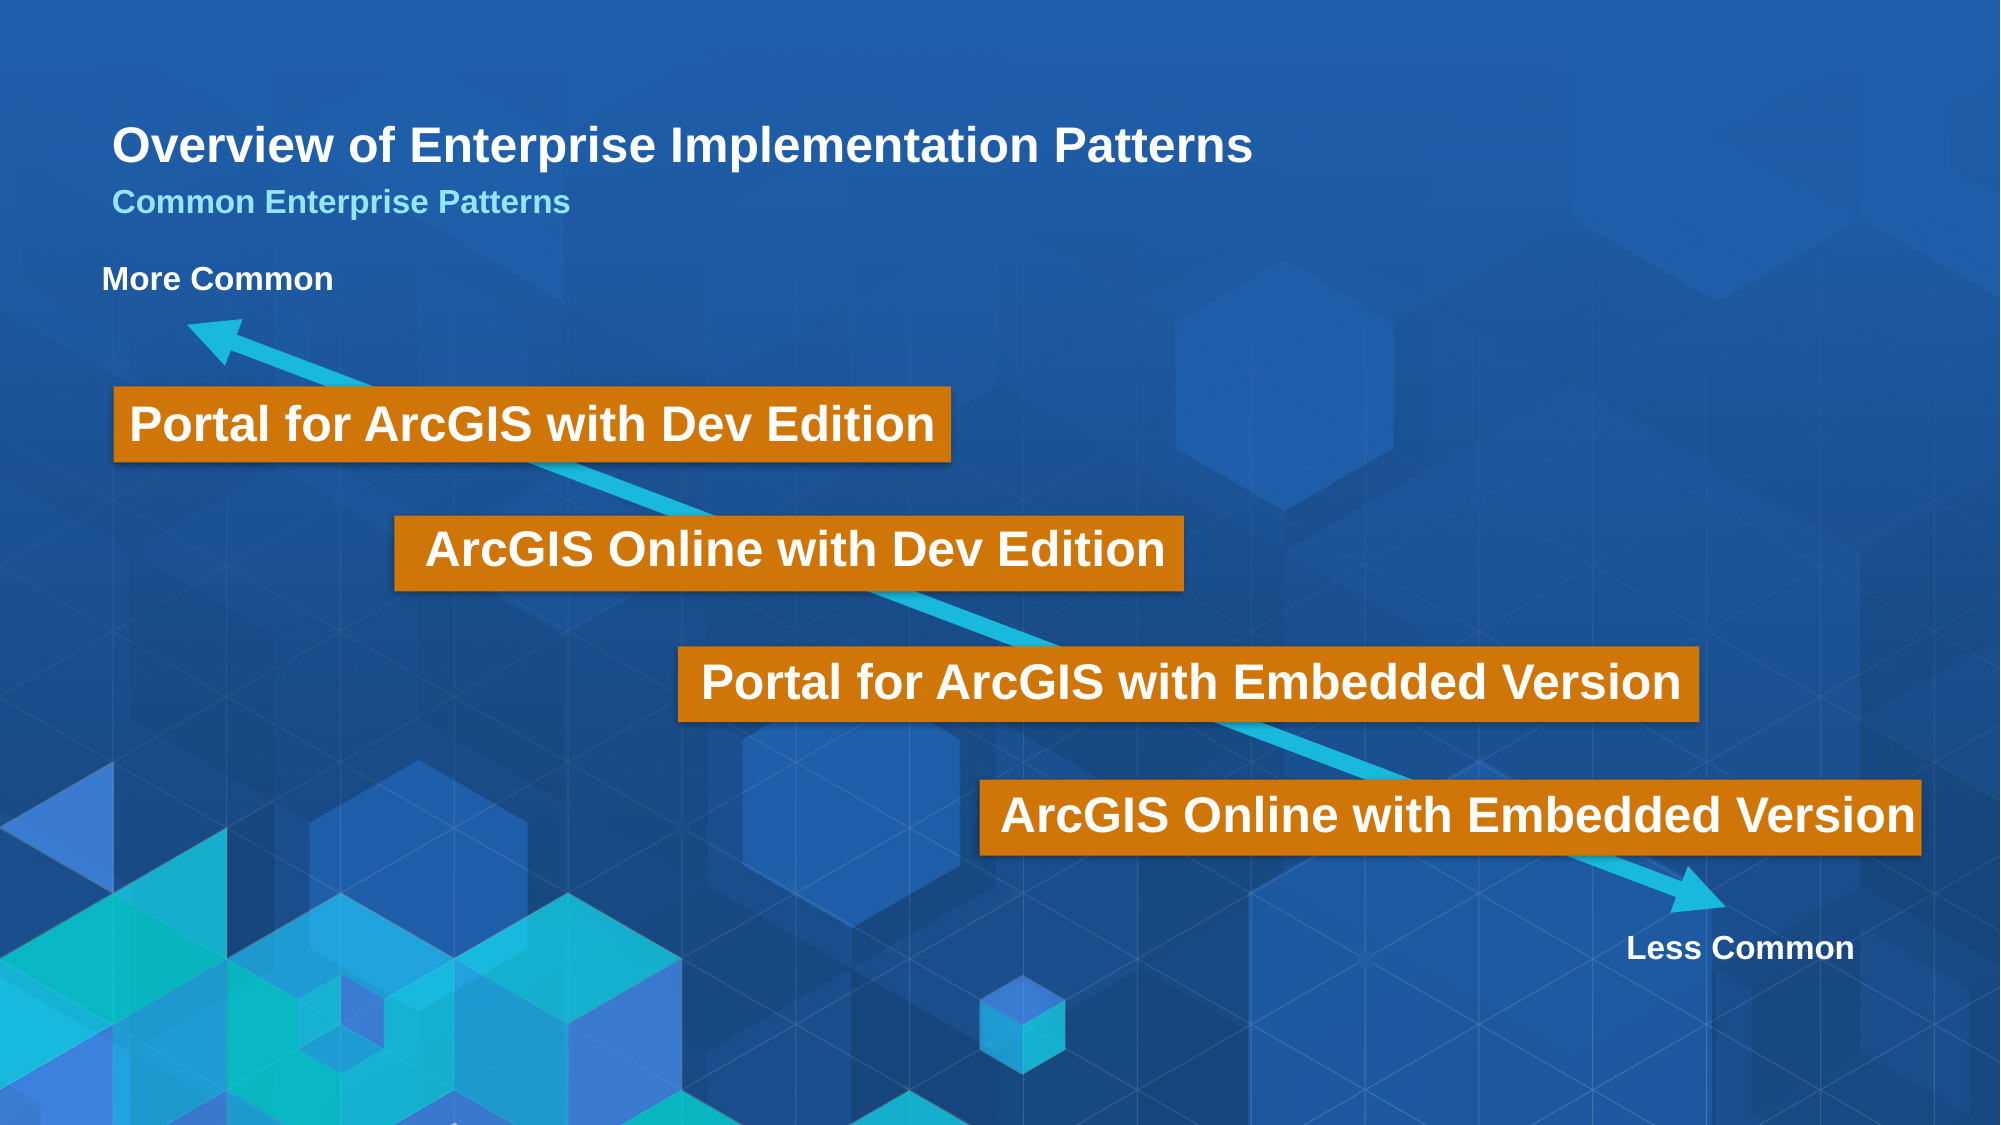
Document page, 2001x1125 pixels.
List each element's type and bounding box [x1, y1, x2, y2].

text_box [186, 324, 1727, 908]
picture [0, 0, 2000, 1125]
